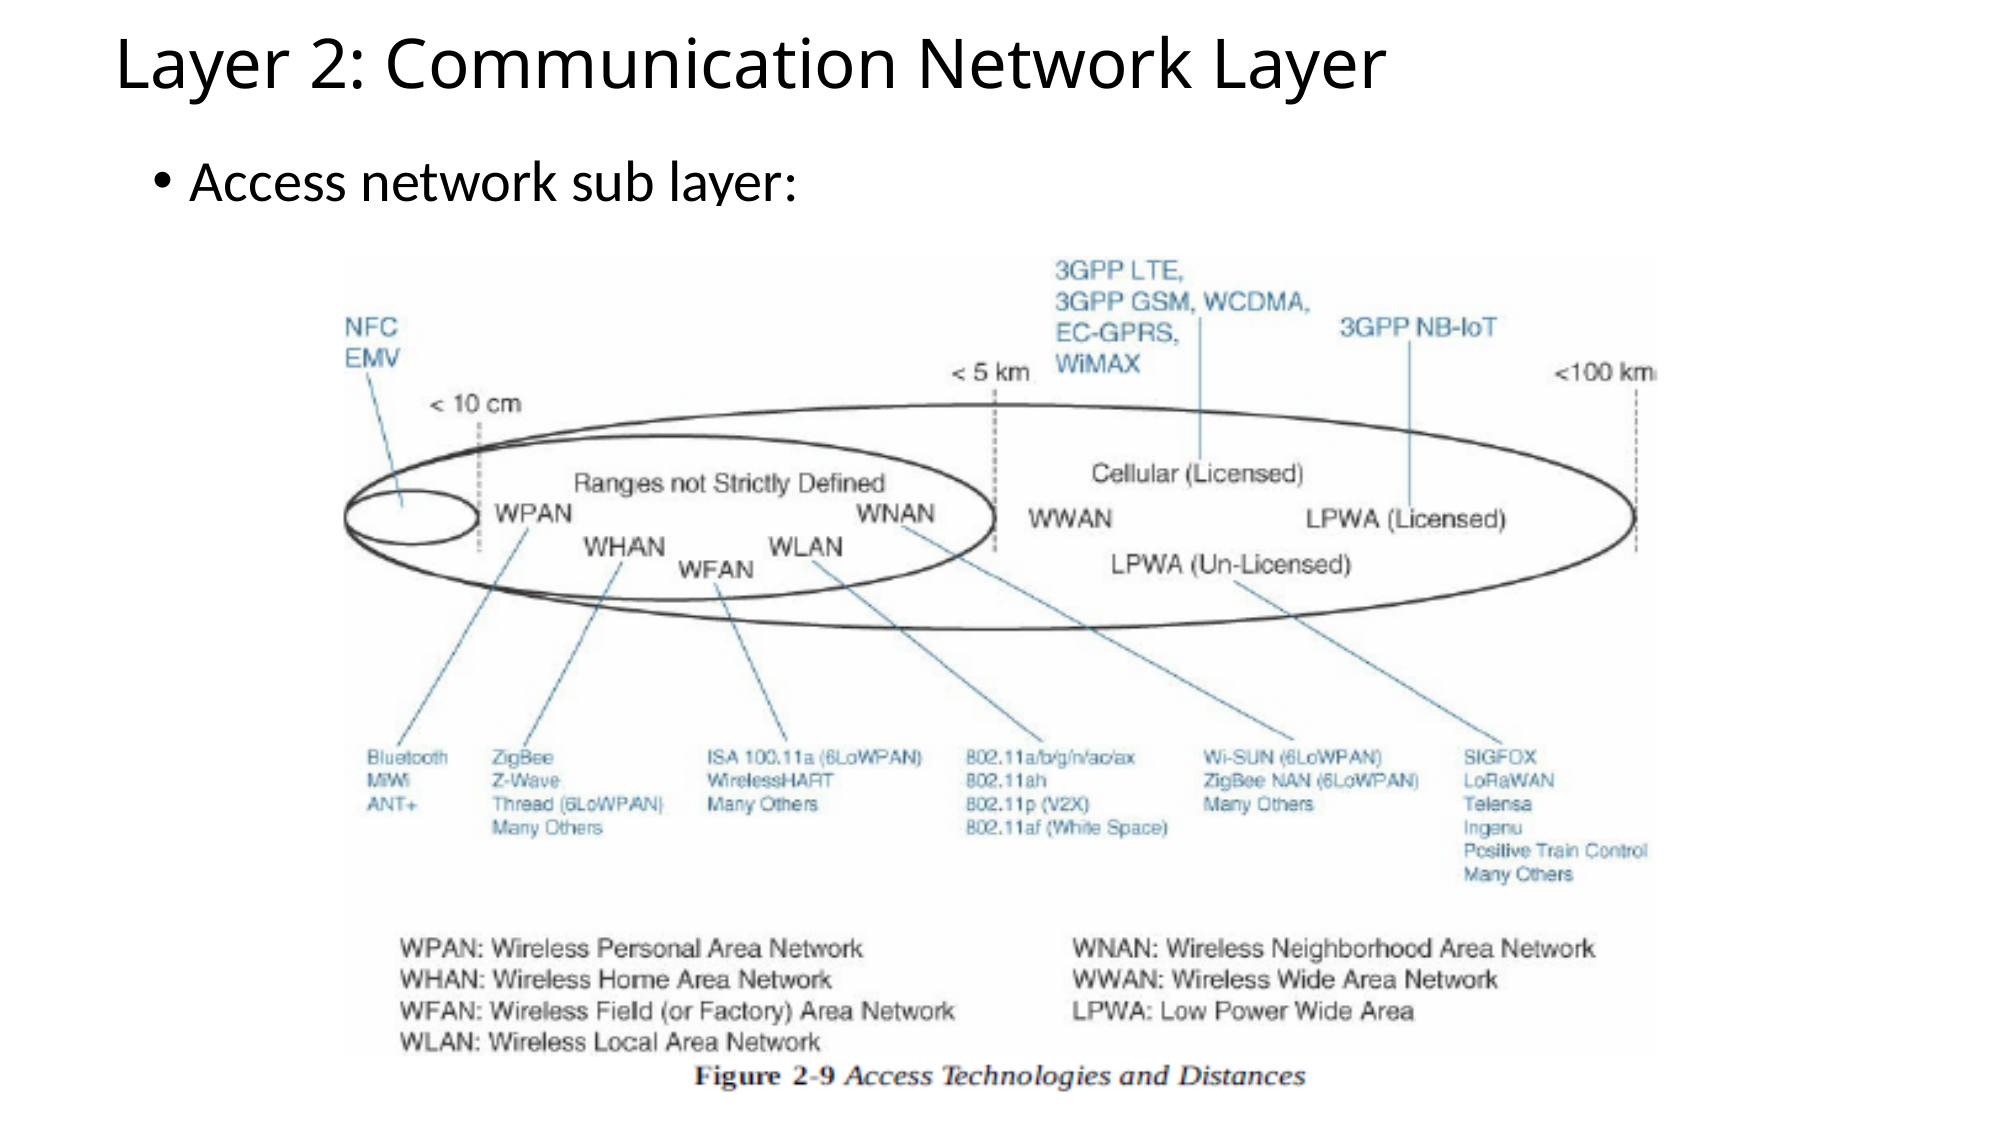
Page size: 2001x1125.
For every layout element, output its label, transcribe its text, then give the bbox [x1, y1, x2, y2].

list Access network sub layer: [137, 144, 1863, 1014]
title Layer 2: Communication Network Layer [99, 20, 1825, 112]
picture [283, 206, 1722, 1105]
